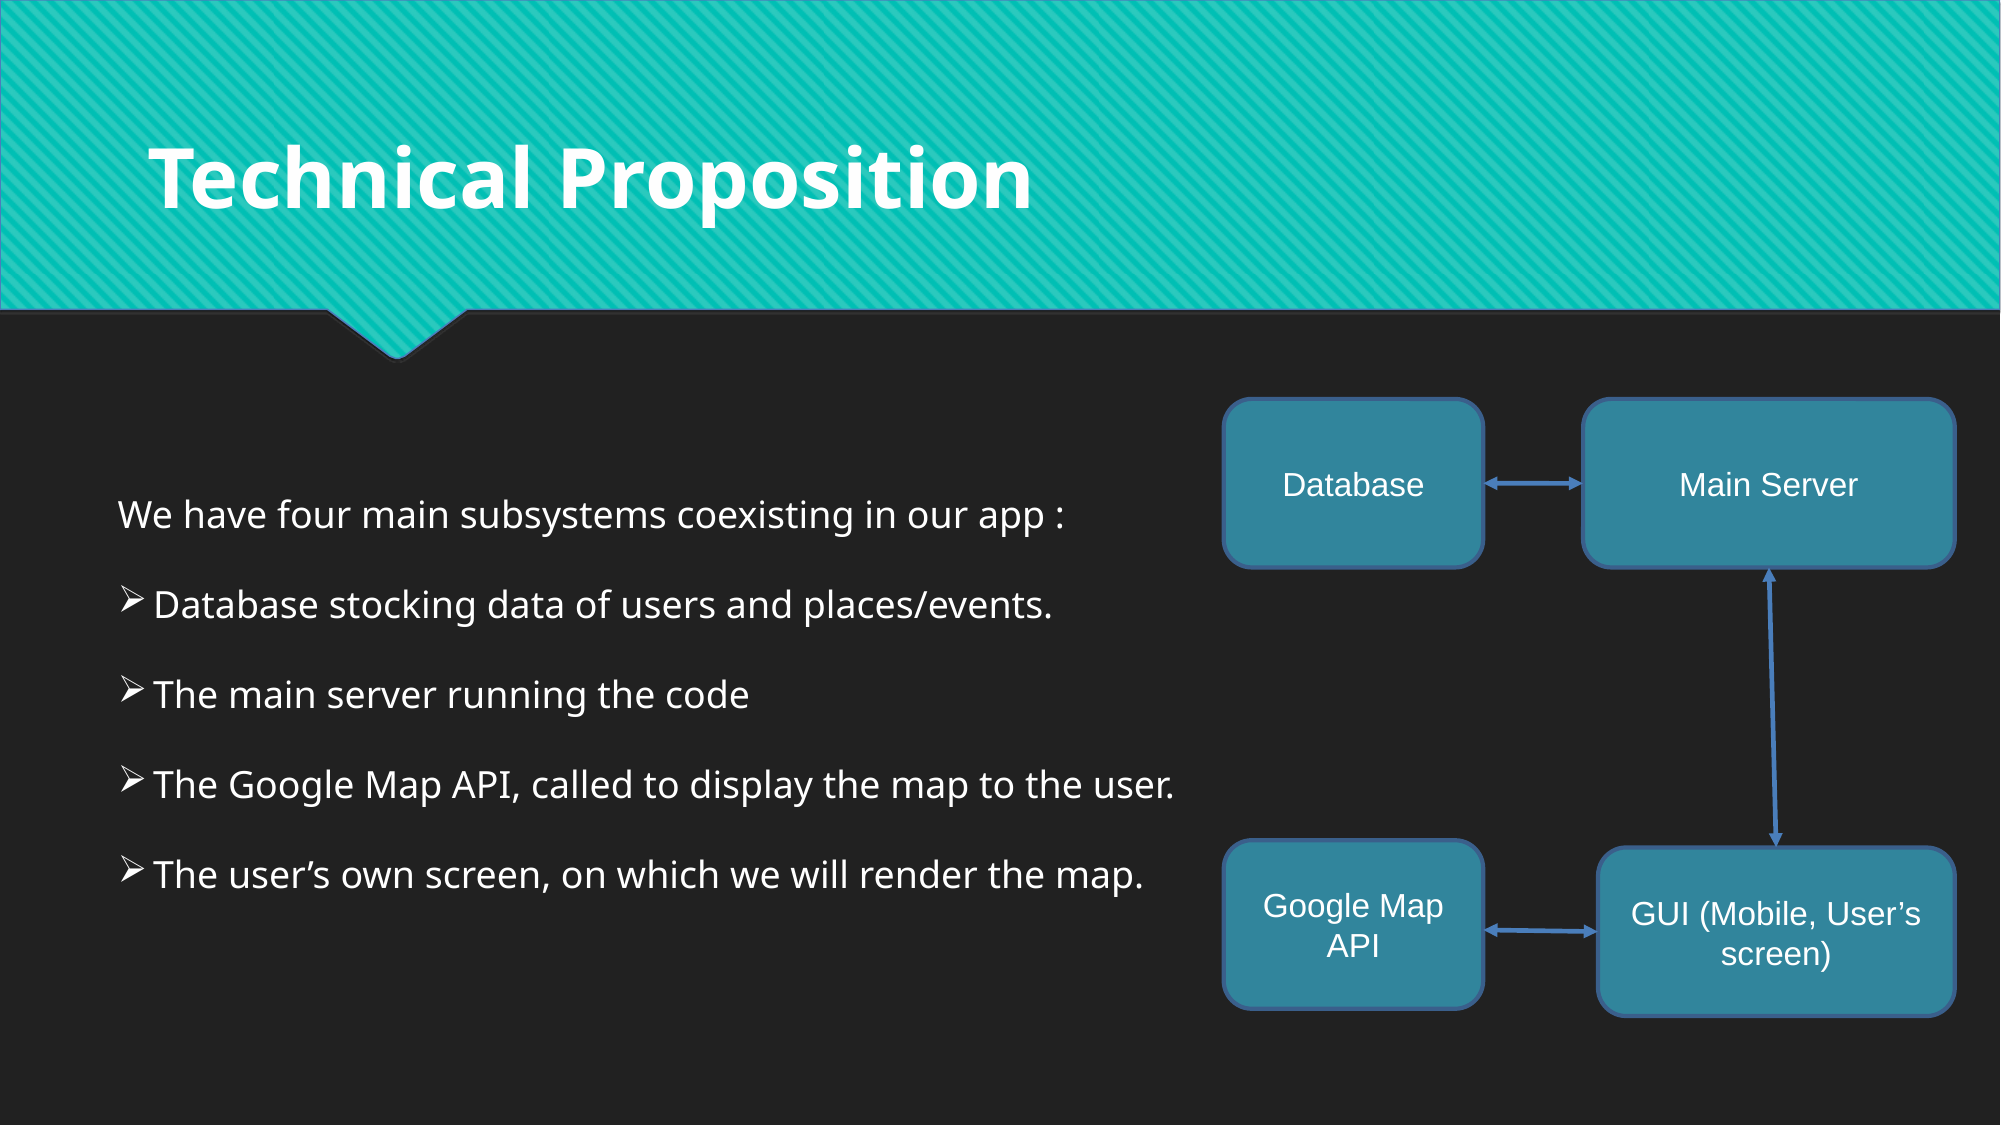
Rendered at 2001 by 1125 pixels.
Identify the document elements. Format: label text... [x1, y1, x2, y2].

text_box [1483, 923, 1598, 938]
text_box [1483, 477, 1583, 490]
text_box Main Server [1583, 398, 1955, 568]
text_box Database [1223, 398, 1484, 568]
text_box [1763, 567, 1783, 848]
text_box GUI (Mobile, User’s screen) [1597, 847, 1955, 1017]
picture [1, 1, 1999, 357]
text_box Google Map API [1223, 840, 1484, 1009]
text_box Technical Proposition [132, 73, 1867, 233]
text_box We have four main subsystems coexisting in our app : Database stocking data of users and places/events. The main server running the code The Google Map API, called to display the map to the user. The user’s own screen, on which we will render the map. [102, 483, 1263, 993]
